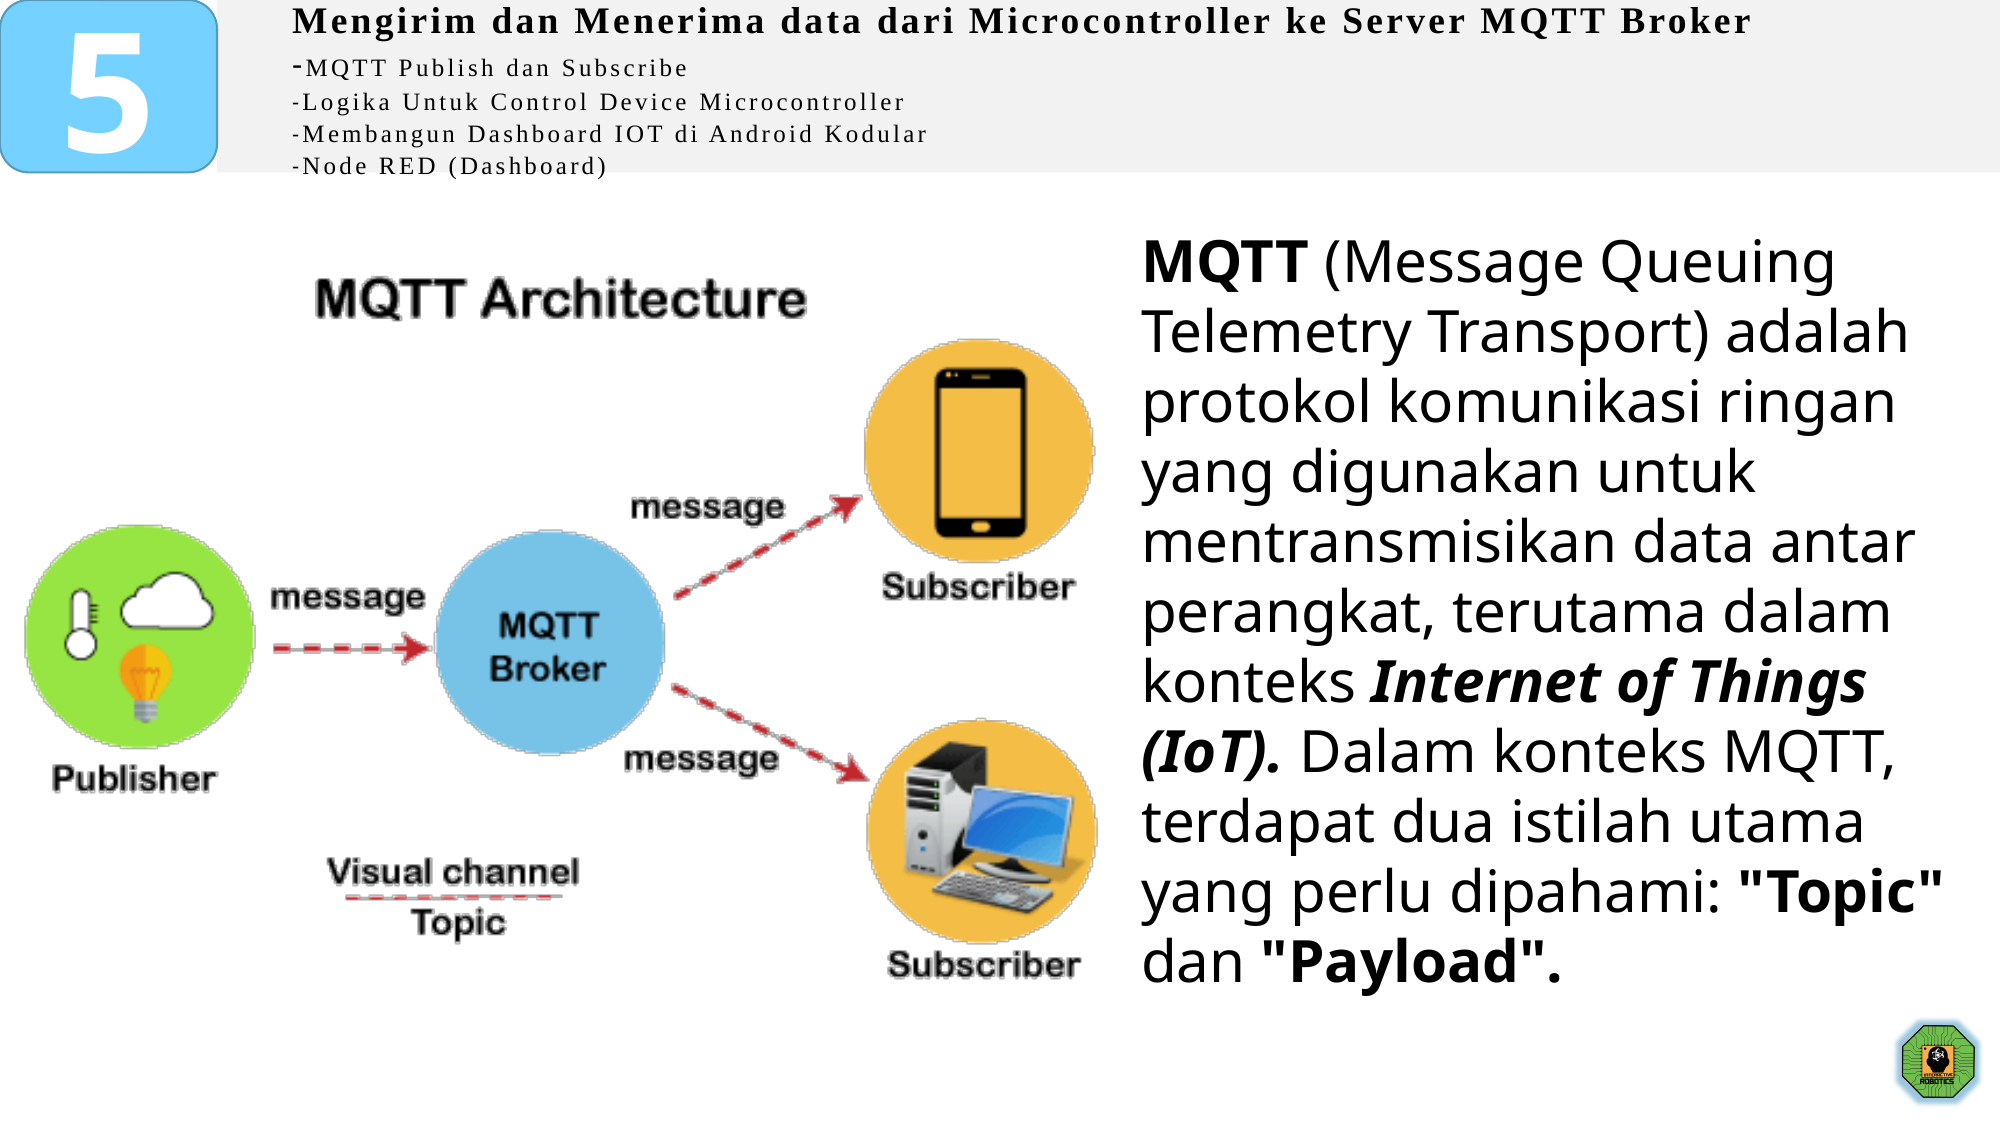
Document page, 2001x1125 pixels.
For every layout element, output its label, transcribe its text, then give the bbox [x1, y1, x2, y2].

text_box 5 [0, 0, 219, 174]
title Mengirim dan Menerima data dari Microcontroller ke Server MQTT Broker -MQTT Publish dan Subscribe -Logika Untuk Control Device Microcontroller -Membangun Dashboard IOT di Android Kodular -Node RED (Dashboard) [217, 0, 2000, 173]
picture [0, 240, 1163, 1019]
text_box MQTT (Message Queuing Telemetry Transport) adalah protokol komunikasi ringan yang digunakan untuk mentransmisikan data antar perangkat, terutama dalam konteks Internet of Things (IoT). Dalam konteks MQTT, terdapat dua istilah utama yang perlu dipahami: "Topic" dan "Payload". [1126, 217, 1977, 1072]
picture [1900, 1023, 1977, 1100]
